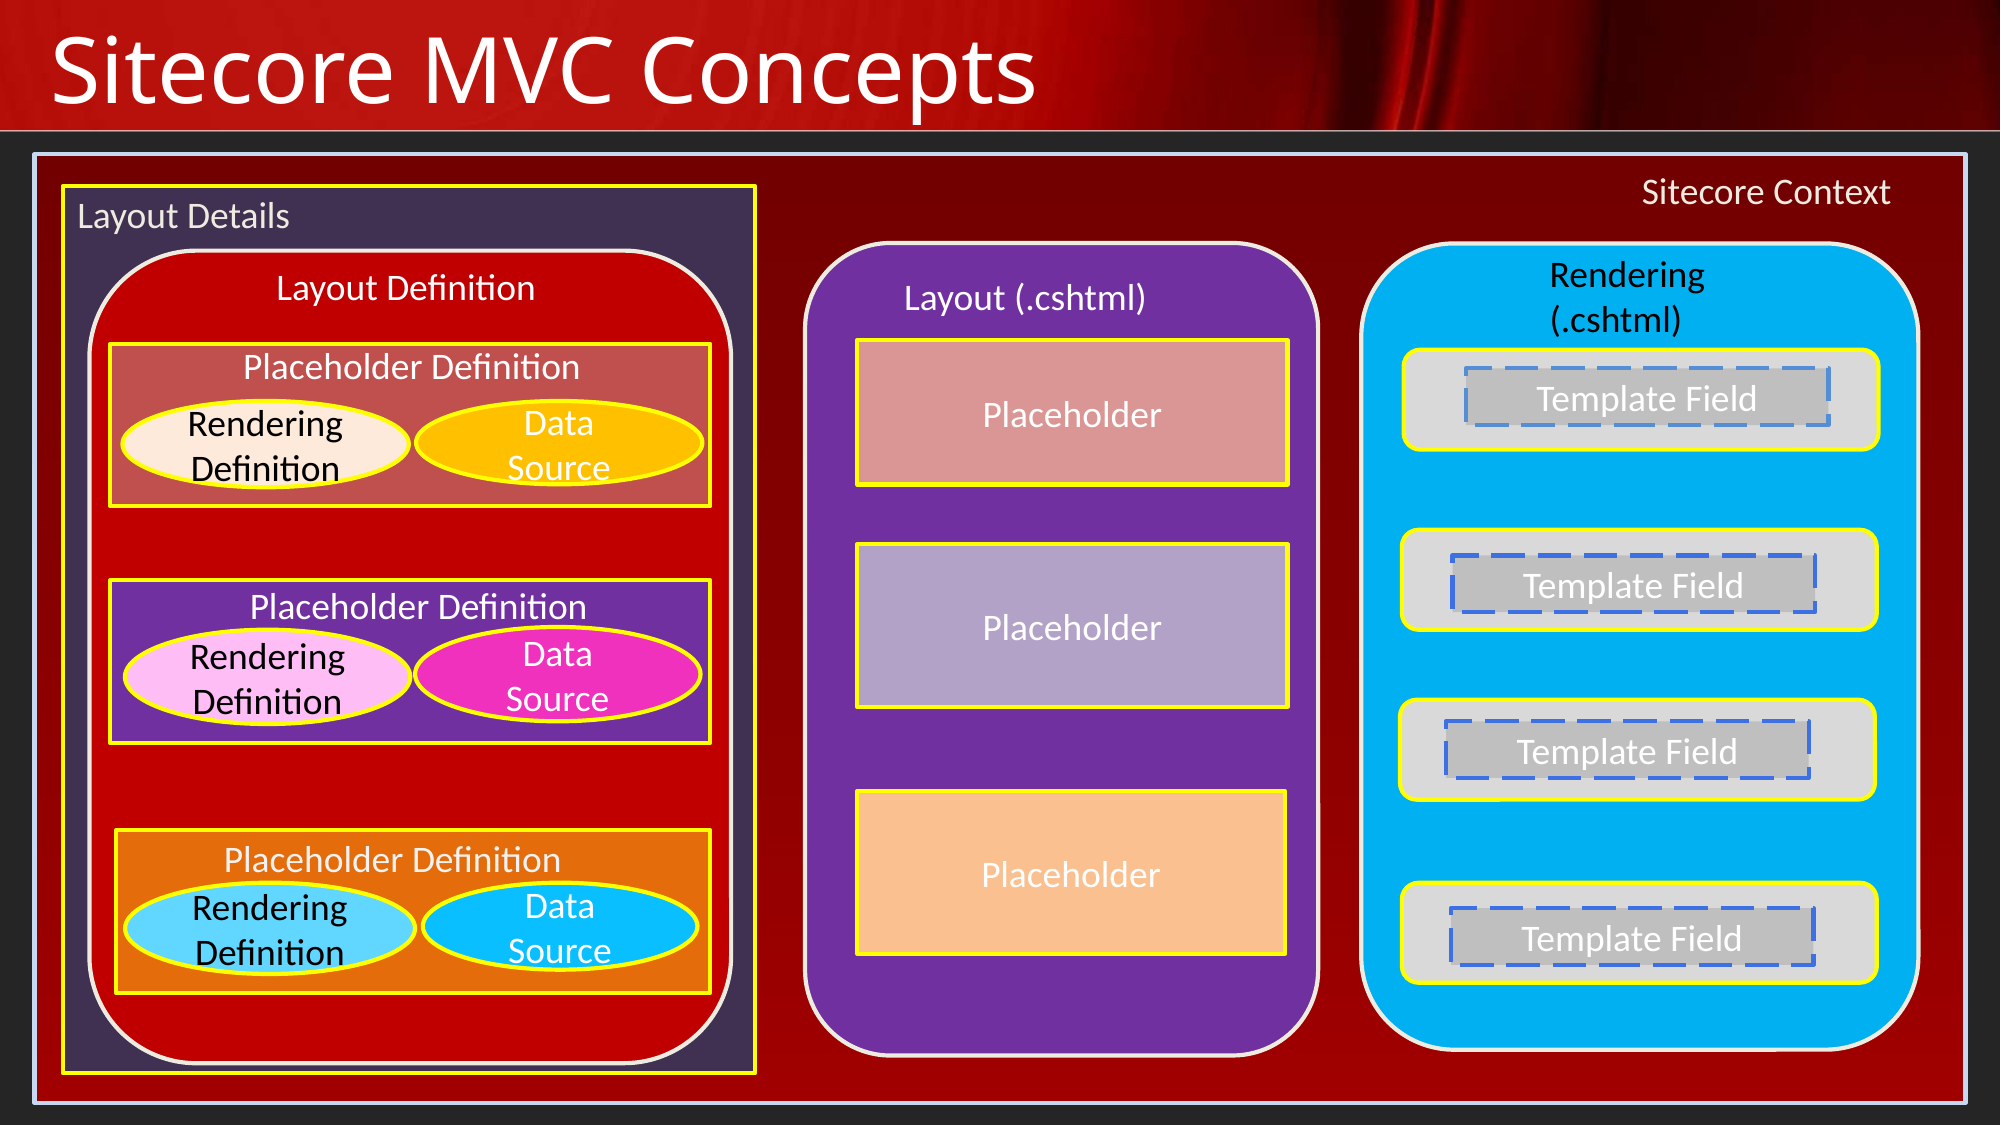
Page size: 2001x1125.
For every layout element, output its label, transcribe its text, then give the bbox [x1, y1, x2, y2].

text_box [87, 248, 734, 1066]
text_box Template Field [1450, 553, 1817, 614]
text_box Placeholder [855, 542, 1290, 709]
text_box Placeholder Definition [235, 574, 653, 635]
picture [0, 0, 2000, 130]
text_box [1359, 241, 1921, 1052]
title Sitecore MVC Concepts [50, 11, 1919, 123]
text_box [108, 342, 712, 508]
text_box Layout (.cshtml) [889, 265, 1193, 326]
text_box Layout Definition [261, 255, 565, 316]
text_box Rendering Definition [120, 398, 411, 490]
text_box Layout Details [62, 183, 618, 243]
text_box Template Field [1464, 366, 1831, 427]
text_box Placeholder [855, 789, 1287, 956]
text_box [1399, 527, 1879, 632]
text_box [1399, 880, 1879, 985]
text_box Template Field [1444, 719, 1811, 780]
text_box Placeholder Definition [228, 334, 616, 395]
text_box Sitecore Context [1627, 159, 1965, 220]
text_box [32, 152, 1968, 1105]
text_box Placeholder Definition [209, 827, 605, 887]
text_box [1397, 697, 1878, 802]
text_box Rendering Definition [122, 884, 418, 977]
text_box [114, 828, 712, 995]
text_box Placeholder [855, 338, 1290, 487]
text_box [802, 240, 1321, 1058]
text_box Data Source [420, 880, 700, 972]
text_box [108, 578, 712, 745]
text_box Data Source [413, 398, 705, 487]
text_box Template Field [1449, 906, 1816, 967]
text_box Rendering Definition [122, 628, 413, 727]
text_box [1401, 347, 1881, 452]
text_box Data Source [413, 624, 703, 724]
text_box Rendering (.cshtml) [1534, 242, 1738, 347]
text_box [61, 184, 757, 1075]
